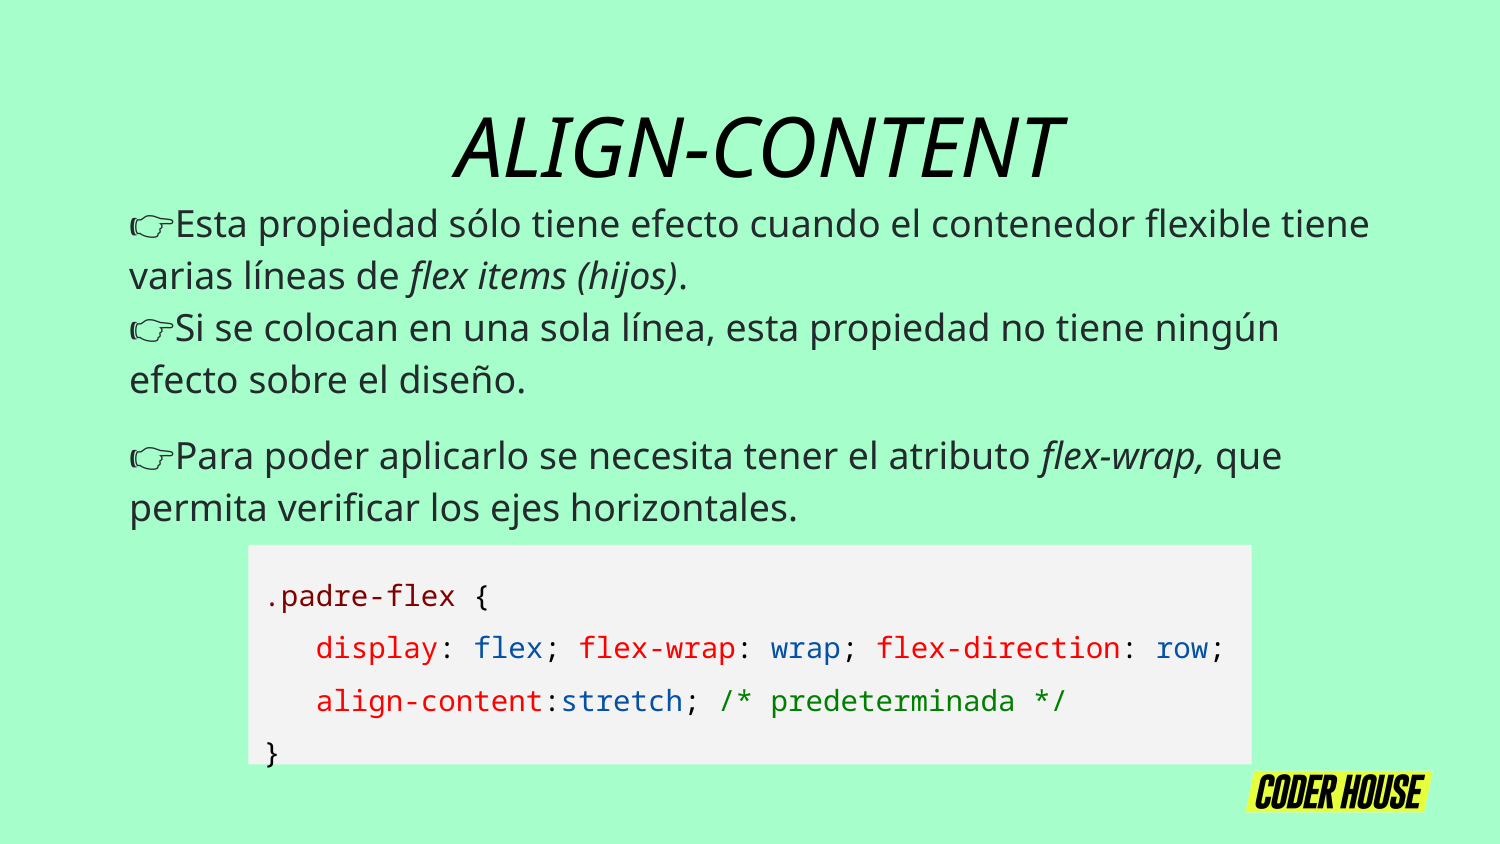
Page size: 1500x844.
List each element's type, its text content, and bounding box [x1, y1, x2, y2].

text_box .padre-flex { display: flex; flex-wrap: wrap; flex-direction: row; align-content:stretch; /* predeterminada */ } [248, 544, 1252, 765]
picture [1241, 764, 1437, 819]
text_box ALIGN-CONTENT [174, 54, 1344, 169]
text_box 👉Esta propiedad sólo tiene efecto cuando el contenedor flexible tiene varias líneas de flex items (hijos). 👉Si se colocan en una sola línea, esta propiedad no tiene ningún efecto sobre el diseño. 👉Para poder aplicarlo se necesita tener el atributo flex-wrap, que permita verificar los ejes horizontales. [114, 178, 1404, 484]
